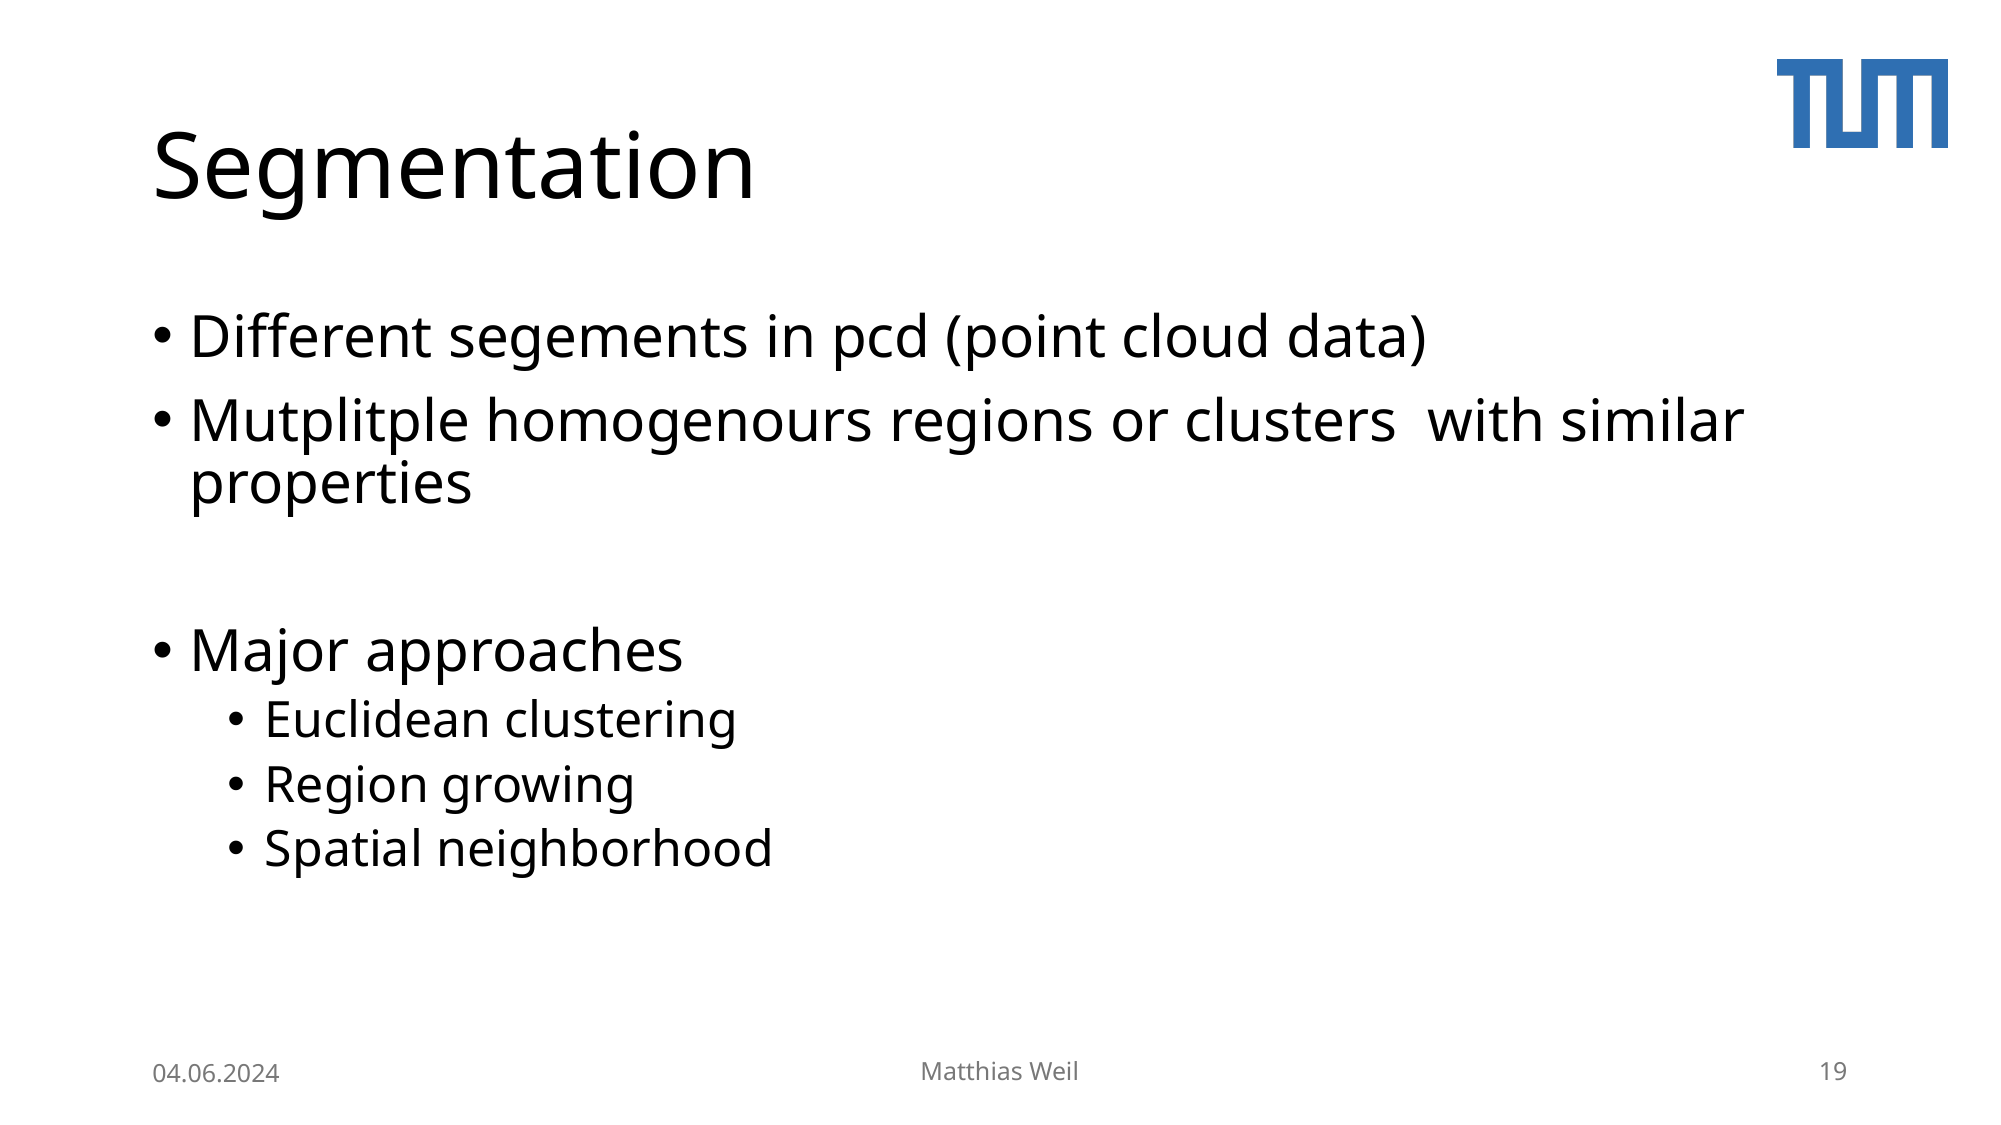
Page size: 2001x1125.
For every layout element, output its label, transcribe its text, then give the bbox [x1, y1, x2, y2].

slide_number 19 [1412, 1042, 1863, 1103]
footer Matthias Weil [662, 1042, 1338, 1103]
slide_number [137, 1042, 588, 1103]
picture [1777, 59, 1948, 148]
list Different segements in pcd (point cloud data) Mutplitple homogenours regions or clusters with similar properties Major approaches Euclidean clustering Region growing Spatial neighborhood [137, 299, 1863, 1014]
title Segmentation [137, 59, 1565, 278]
